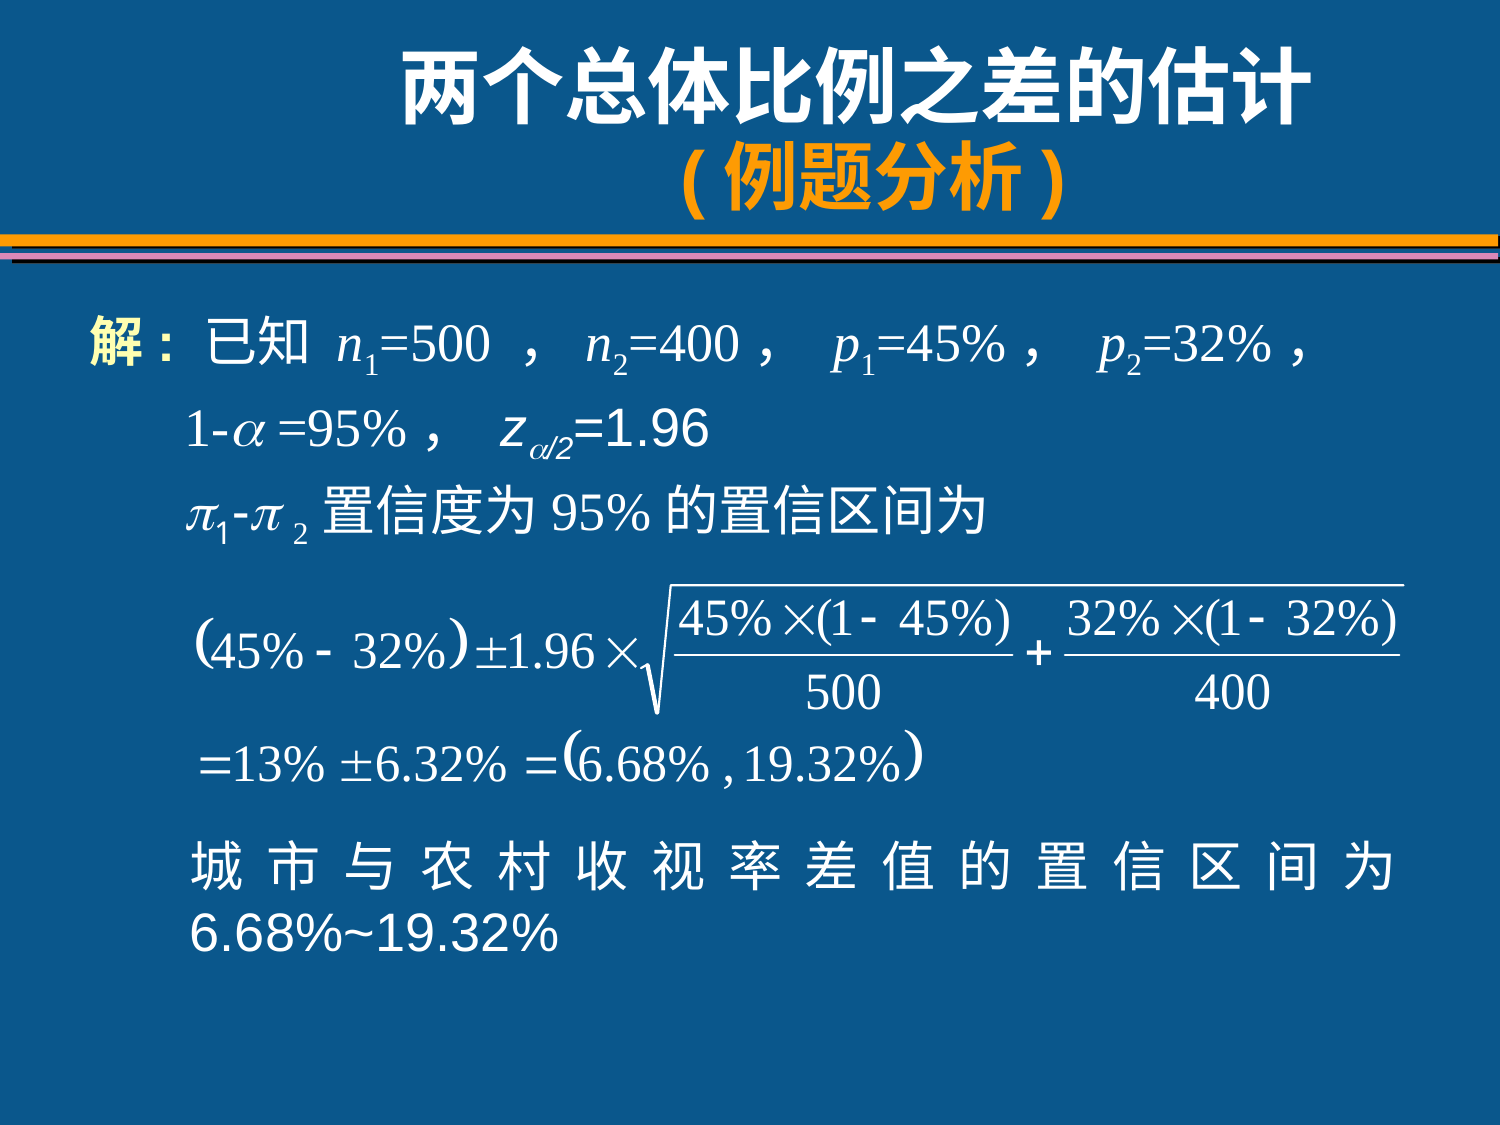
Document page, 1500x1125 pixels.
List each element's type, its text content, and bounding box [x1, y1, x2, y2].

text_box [187, 574, 1413, 800]
text_box 城市与农村收视率差值的置信区间为6.68%~19.32% [174, 824, 1425, 970]
title 两个总体比例之差的估计 (例题分析) [300, 37, 1413, 225]
text_box 解: 已知 n1=500 ，n2=400， p1=45%， p2=32%， 1- =95%， z/2=1.96 1- 2置信度为95%的置信区间为 [75, 299, 1450, 800]
